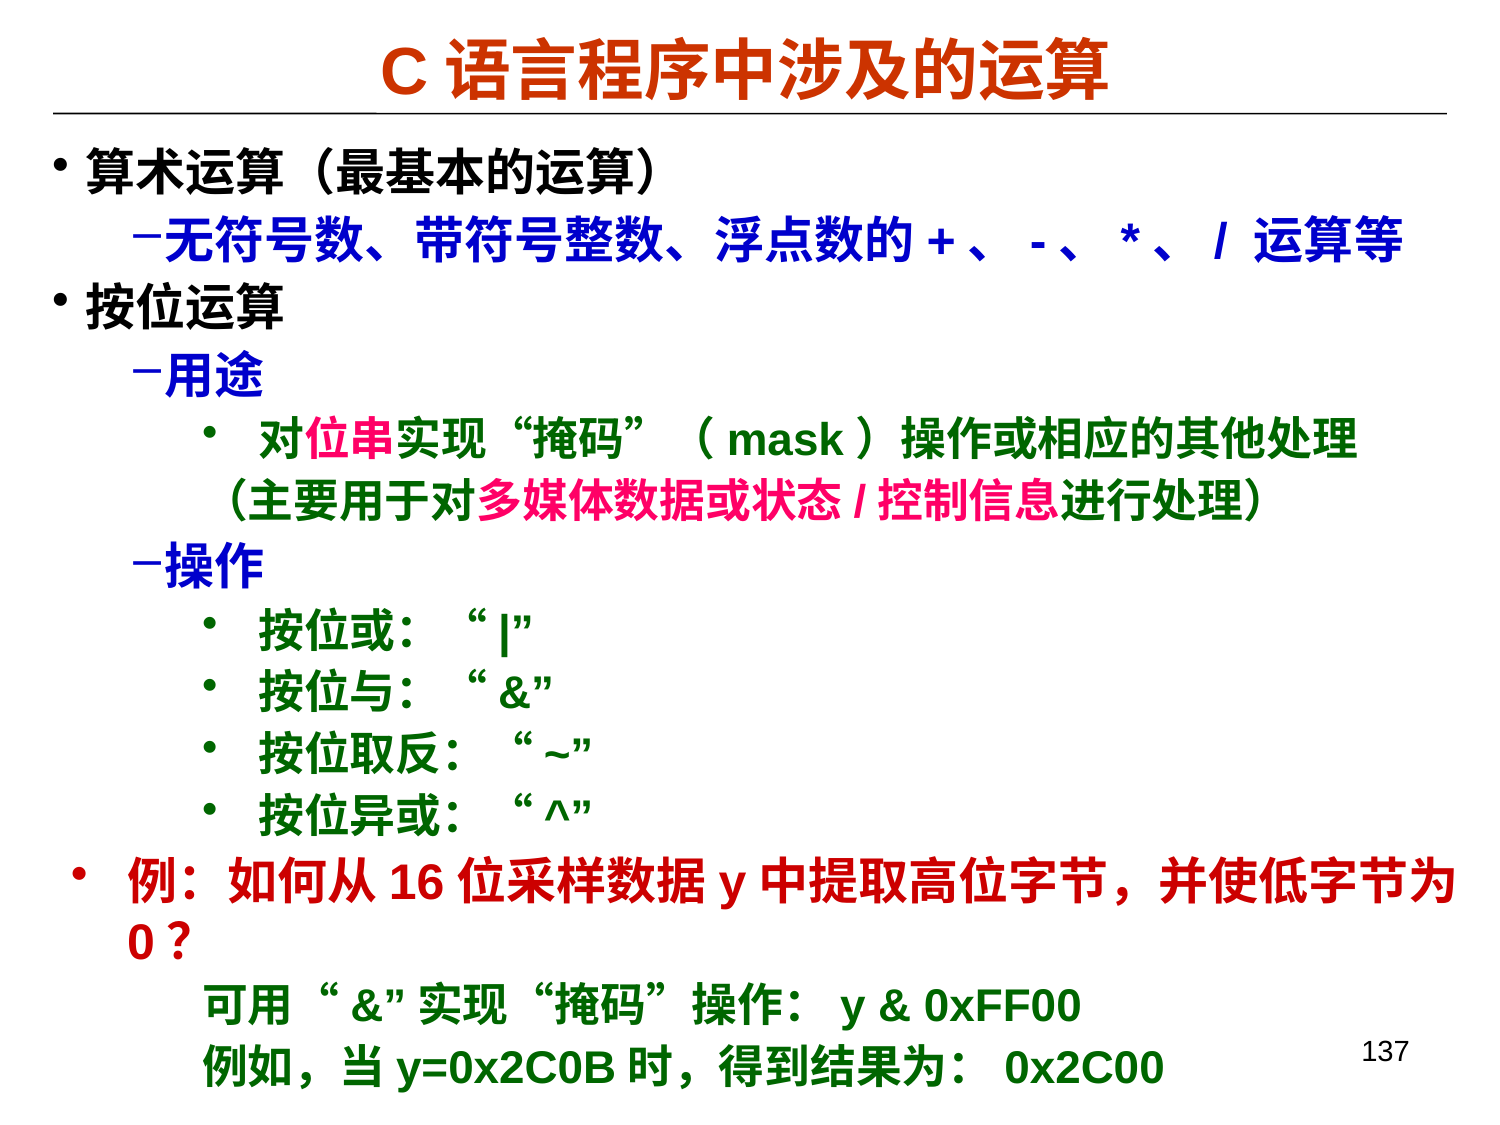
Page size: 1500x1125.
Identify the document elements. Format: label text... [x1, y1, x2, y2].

list 算术运算（最基本的运算） 无符号数、带符号整数、浮点数的+、-、*、/ 运算等 按位运算 用途 对位串实现“掩码”（mask）操作或相应的其他处理 （主要用于对多媒体数据或状态/控制信息进行处理） 操作 按位或：“|” 按位与：“&” 按位取反：“~” 按位异或：“^” 例：如何从16位采样数据y中提取高位字节，并使低字节为0？ 可用“&”实现“掩码”操作：y & 0xFF00 例如，当y=0x2C0B时，得到结果为：0x2C00 [41, 136, 1500, 1098]
title C语言程序中涉及的运算 [70, 22, 1421, 113]
slide_number 137 [1074, 1024, 1426, 1103]
